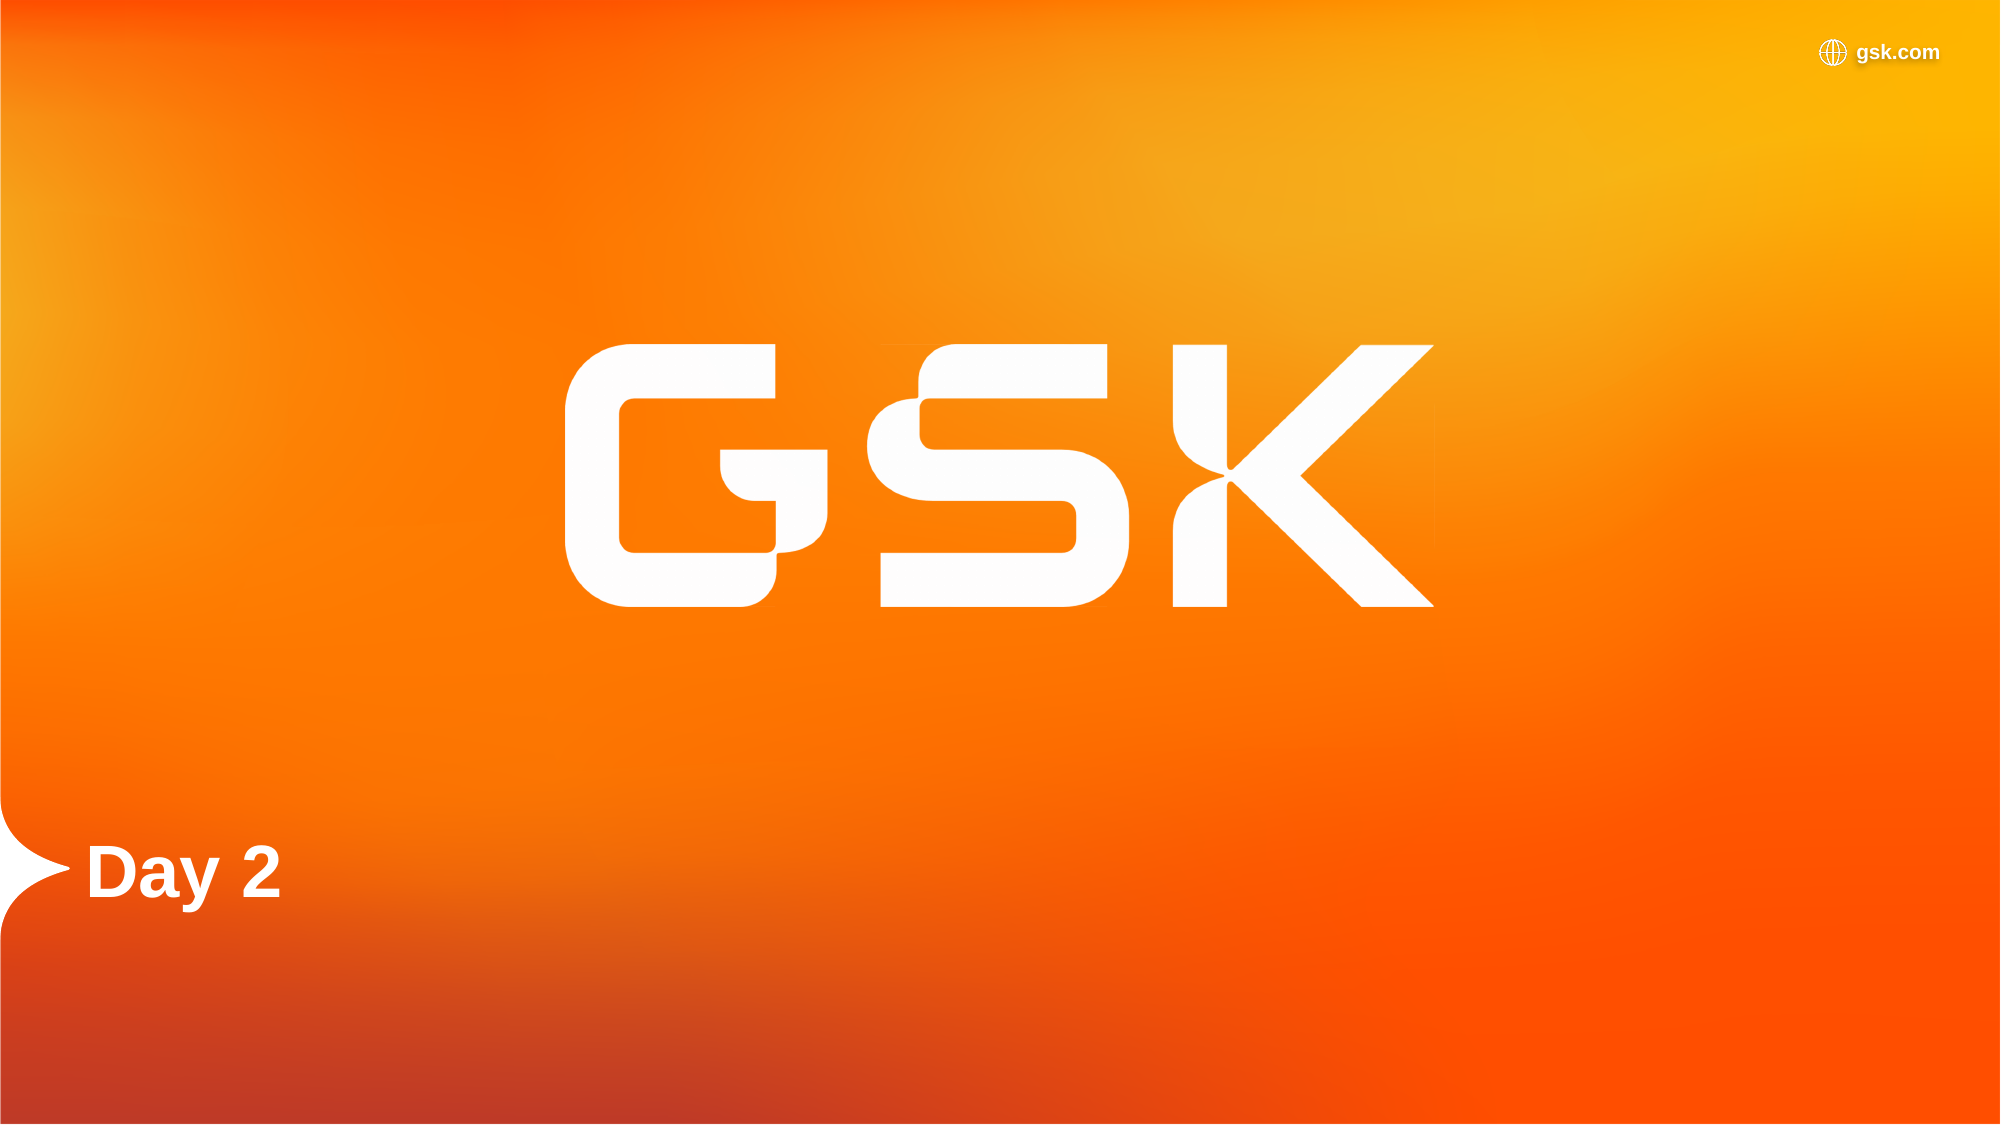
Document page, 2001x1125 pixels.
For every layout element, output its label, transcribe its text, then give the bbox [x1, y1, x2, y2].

picture [0, 0, 2001, 1125]
title Day 2 [85, 821, 1915, 912]
